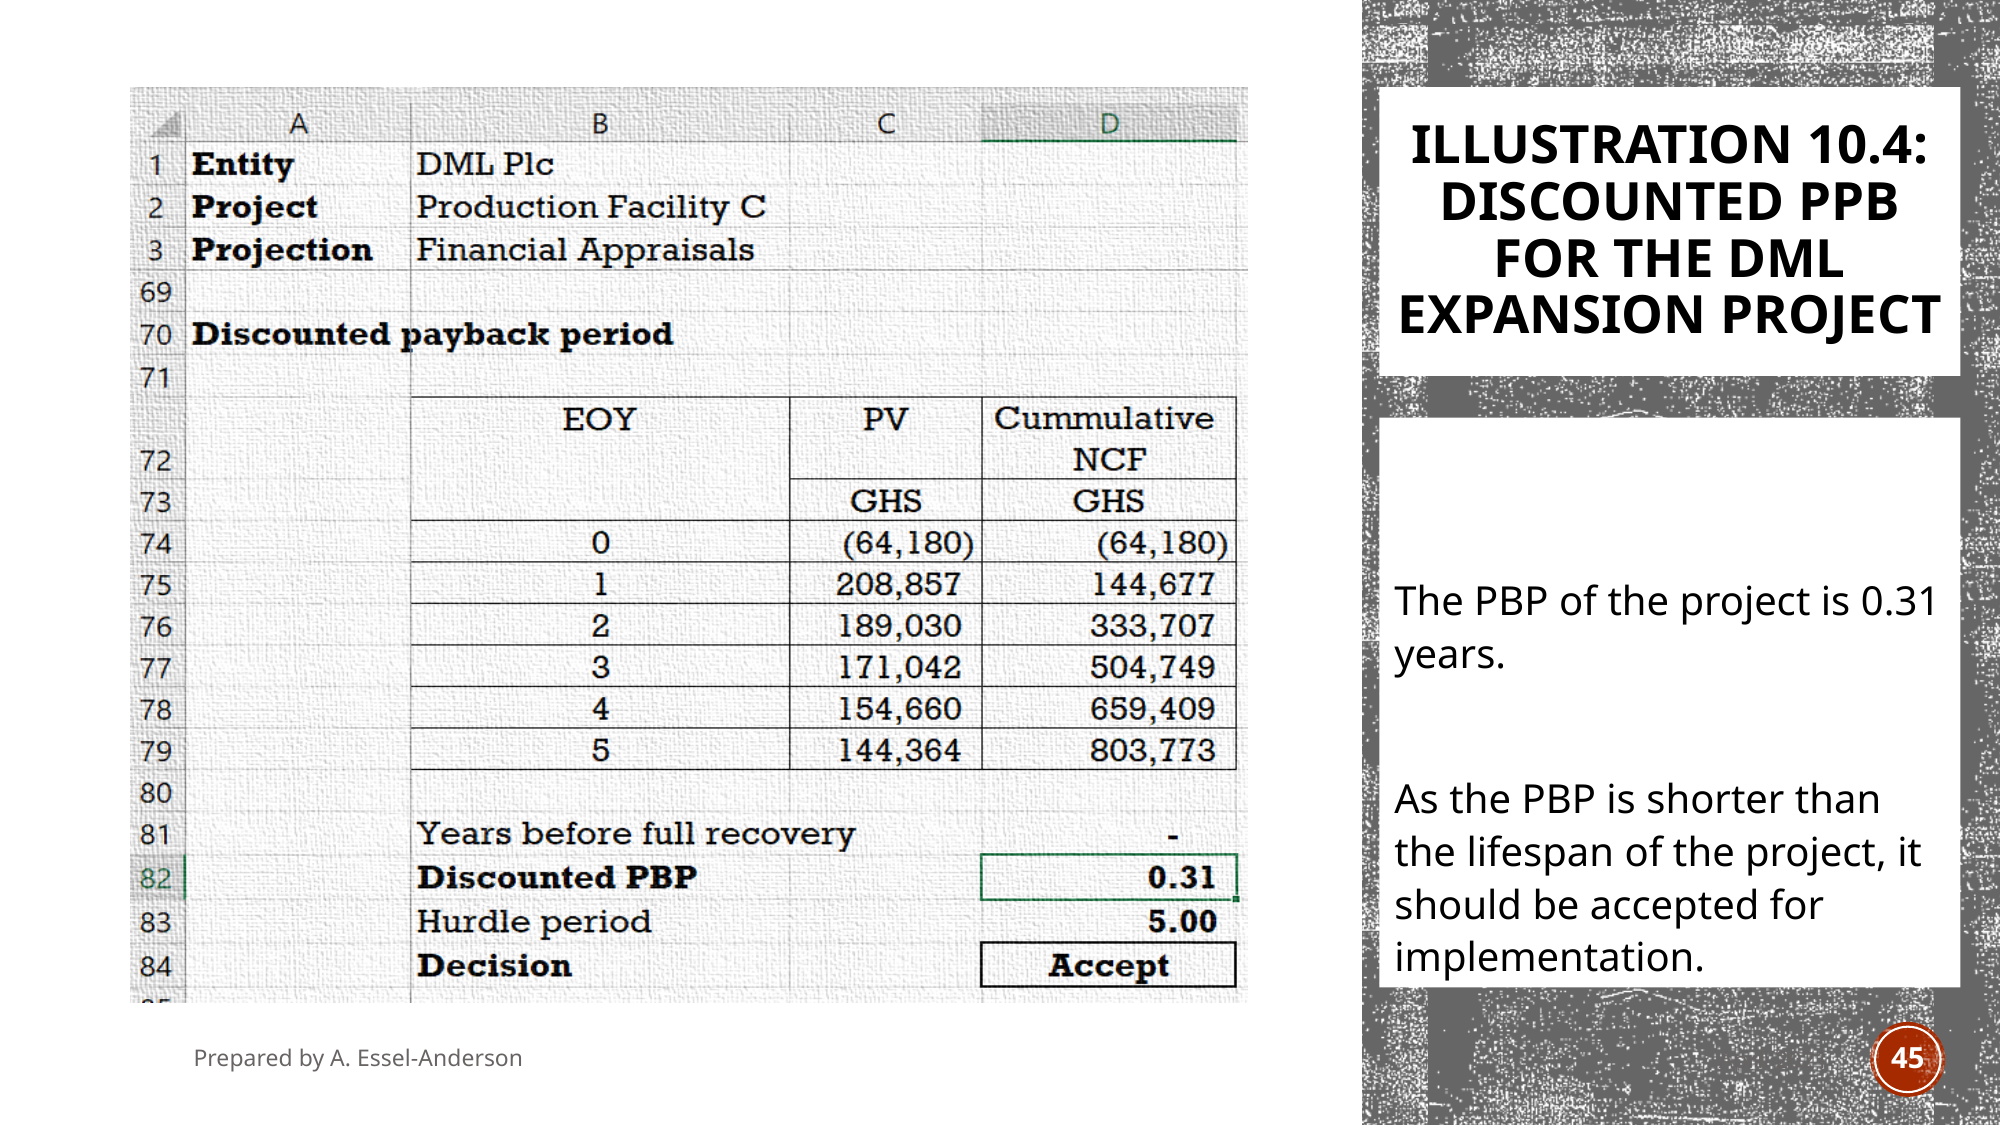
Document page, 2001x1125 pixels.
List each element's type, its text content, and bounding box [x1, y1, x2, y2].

list Dependency and mutual exclusion Ranking problems Multiple internal rate of return Capital rationing [1362, 0, 2000, 1125]
slide_number 45 [1855, 1028, 1961, 1089]
footer Prepared by A. Essel-Anderson [178, 1028, 1217, 1089]
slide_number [1306, 1028, 1844, 1089]
title Illustration 10.4: Discounted PPB for the DML expansion Project [1379, 87, 1961, 376]
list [133, 90, 1246, 1000]
